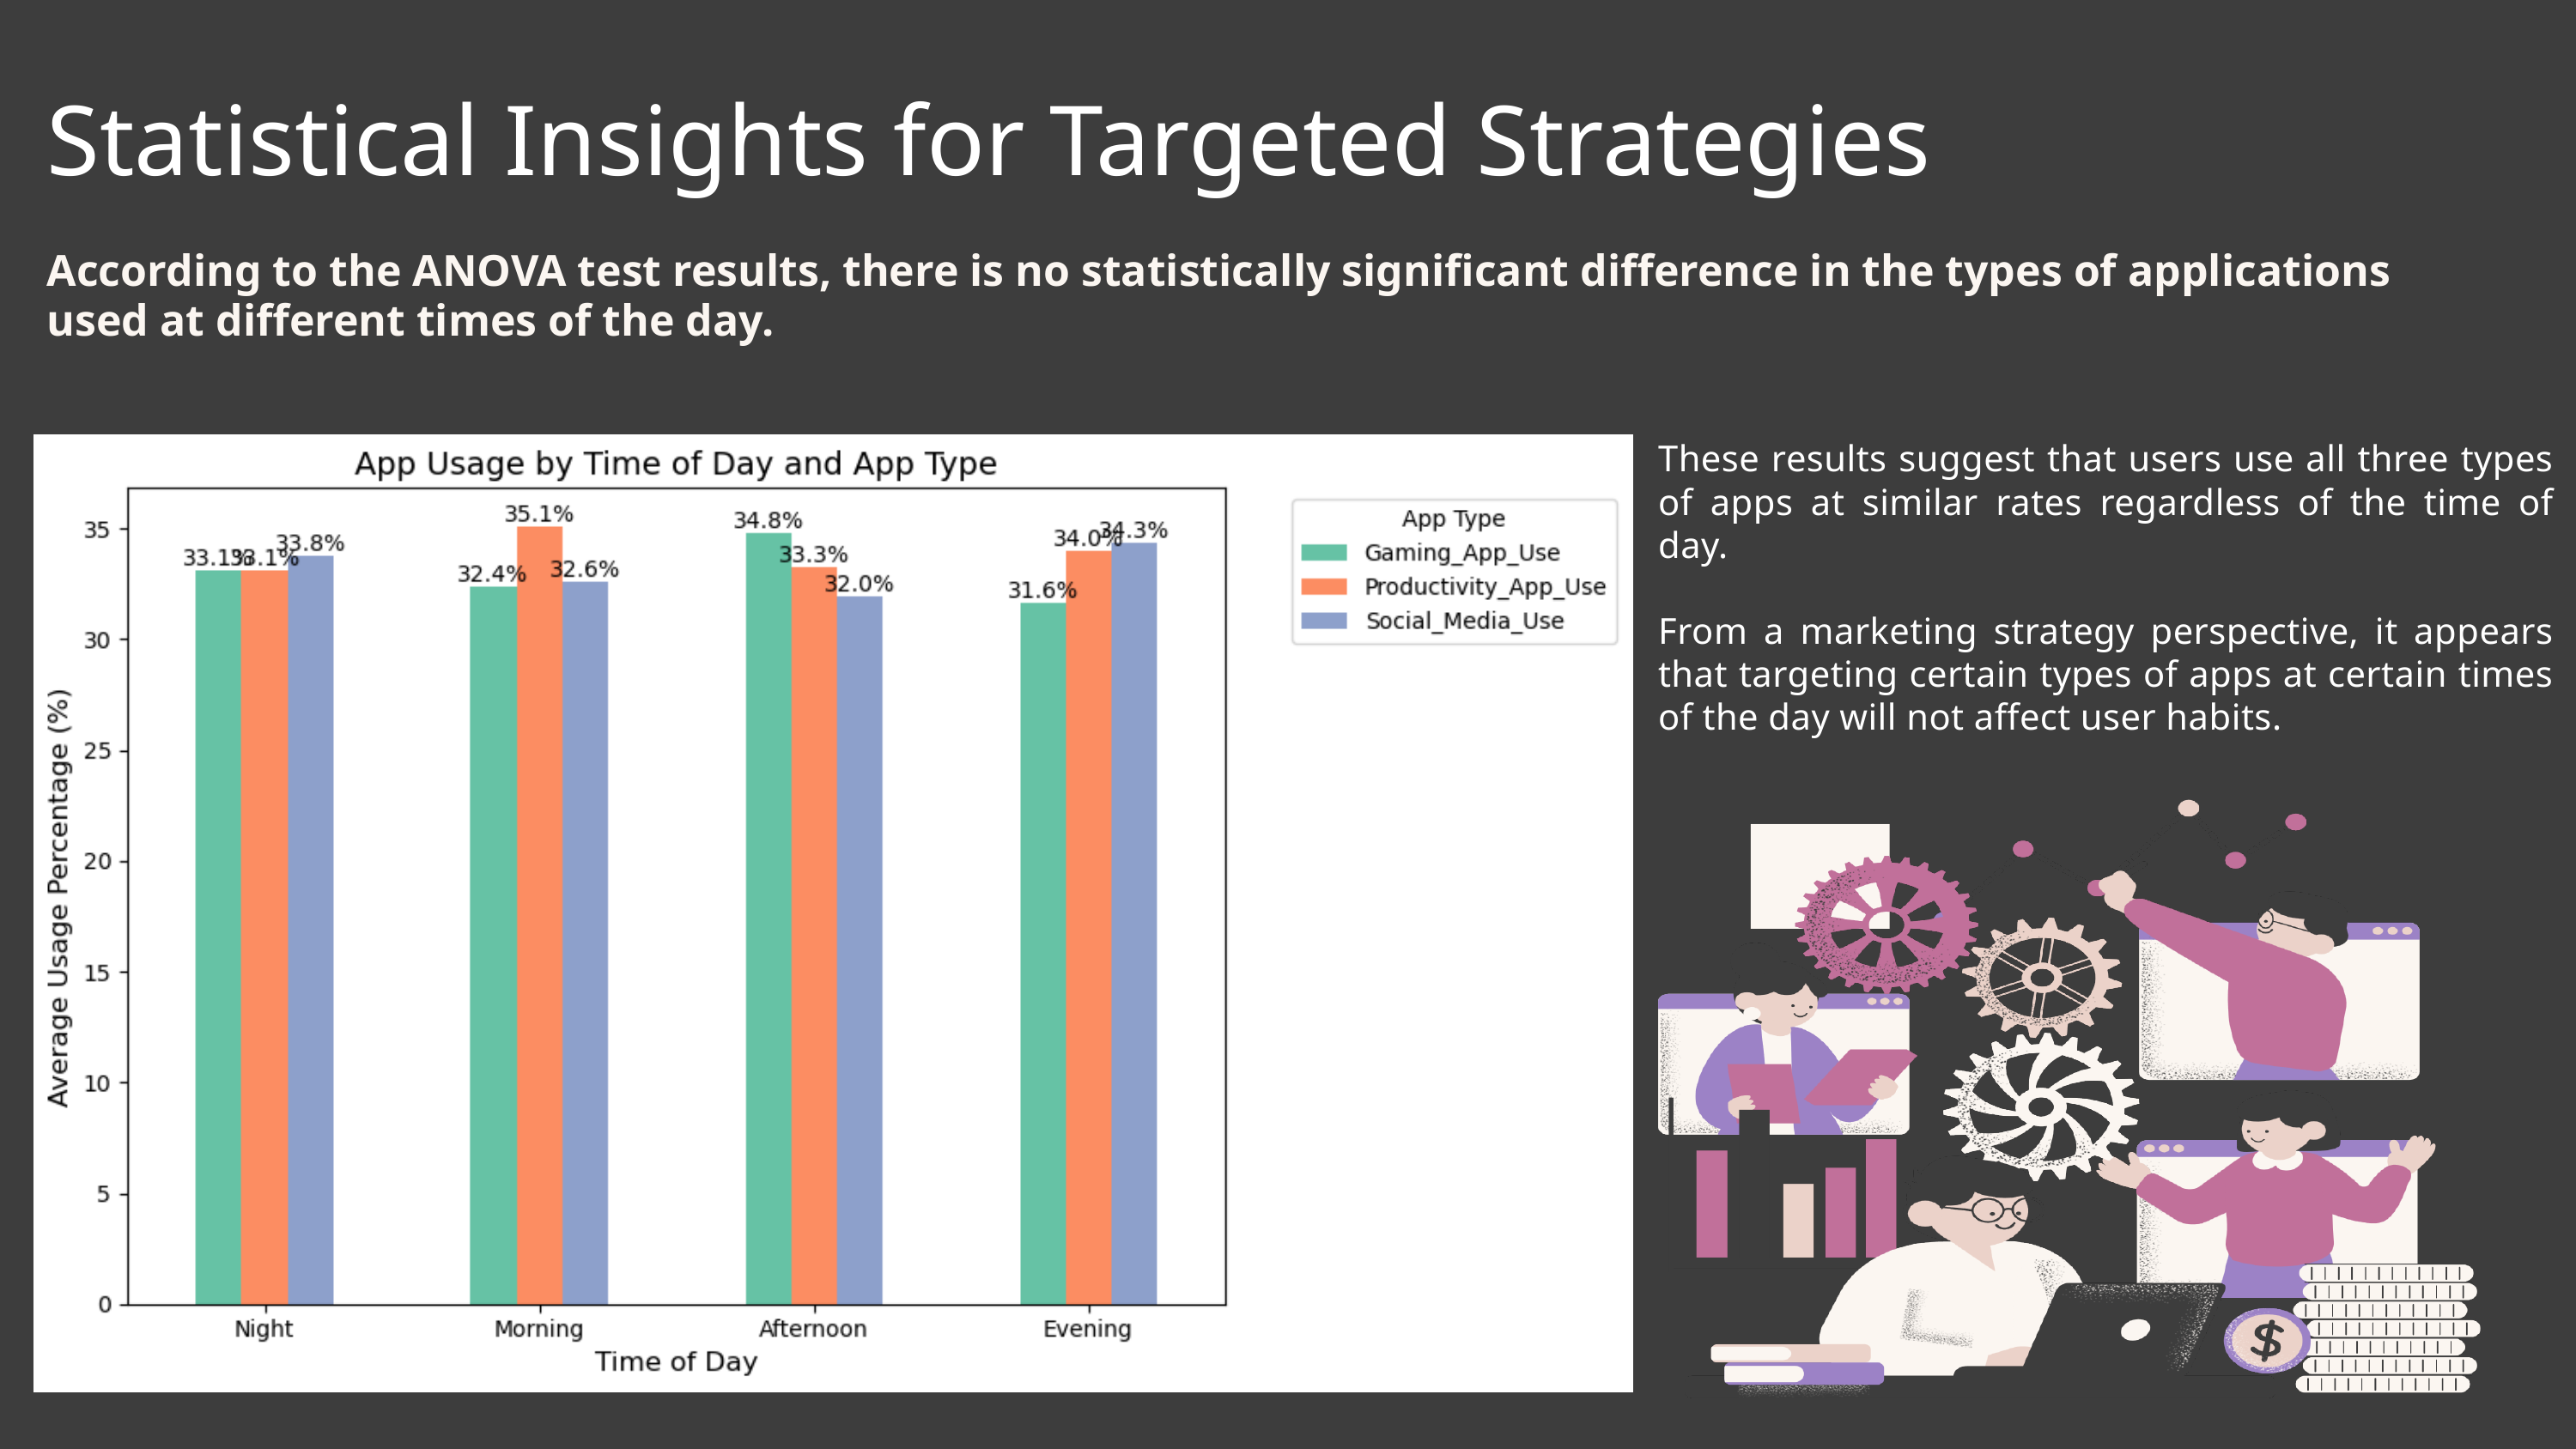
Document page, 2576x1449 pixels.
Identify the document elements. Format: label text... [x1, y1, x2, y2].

text_box [1657, 799, 2481, 1398]
text_box According to the ANOVA test results, there is no statistically significant difference in the types of applications used at different times of the day. [46, 244, 2481, 345]
text_box Statistical Insights for Targeted Strategies [46, 39, 2540, 195]
text_box These results suggest that users use all three types of apps at similar rates regardless of the time of day. From a marketing strategy perspective, it appears that targeting certain types of apps at certain times of the day will not affect user habits. [1657, 436, 2555, 737]
picture [33, 434, 1634, 1393]
